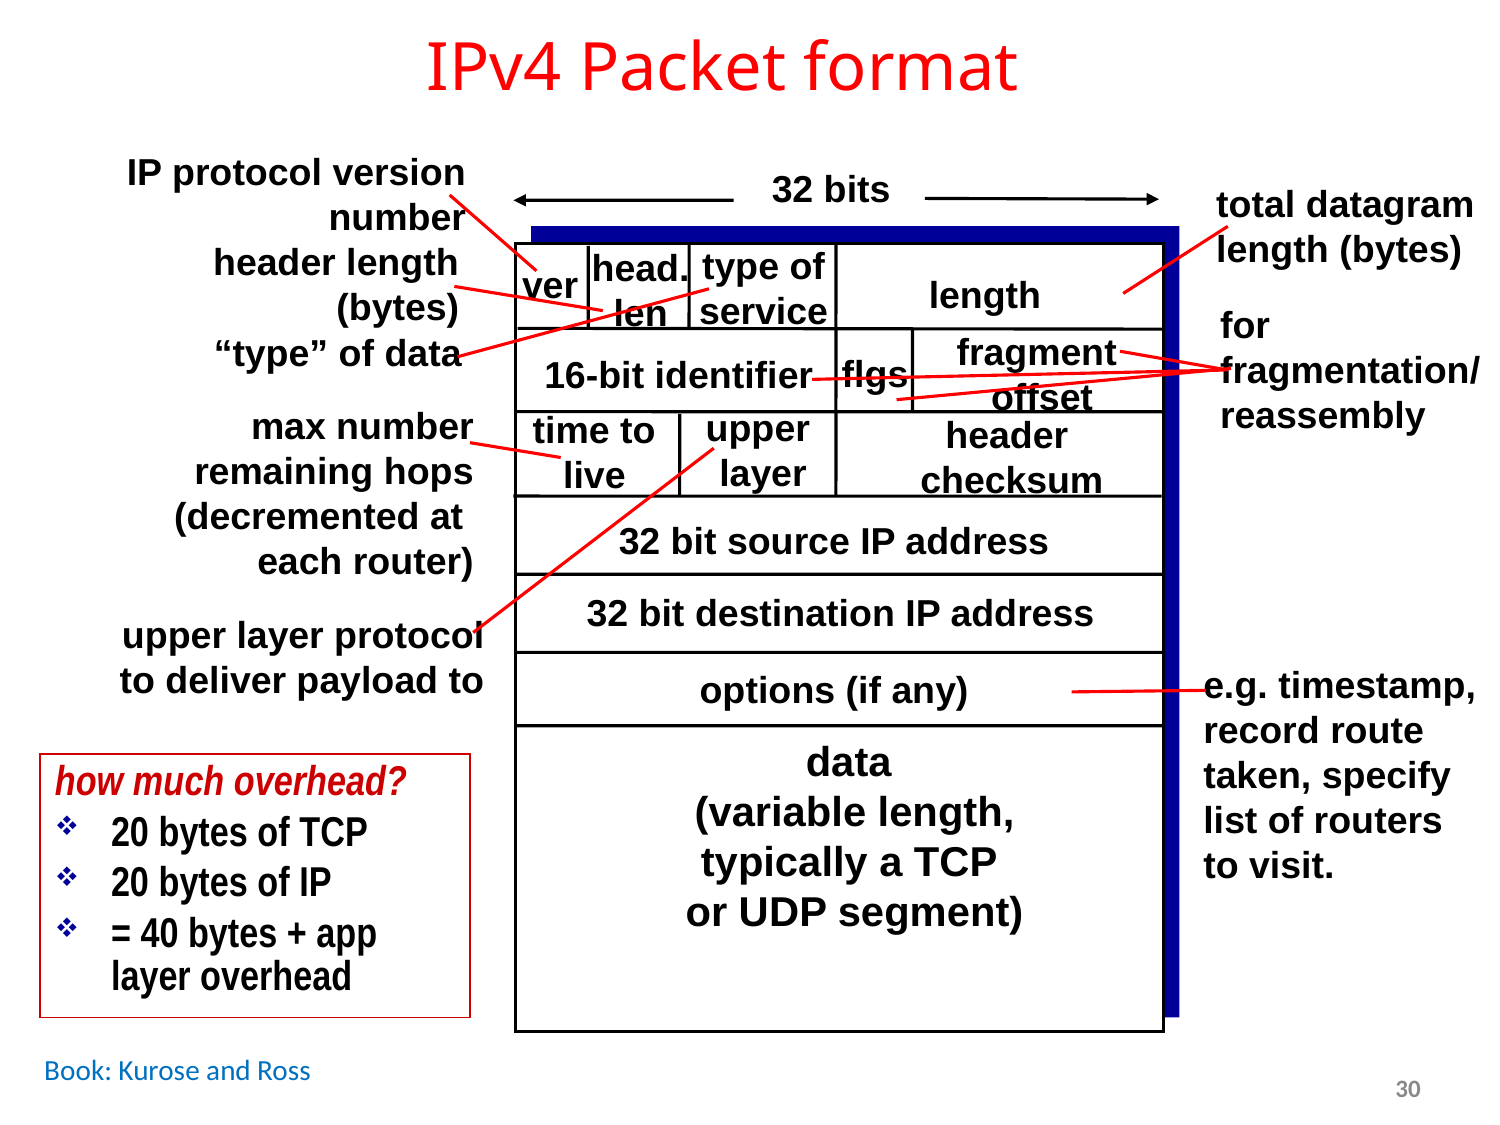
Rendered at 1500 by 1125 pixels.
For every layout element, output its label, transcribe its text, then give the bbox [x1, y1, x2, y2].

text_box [166, 394, 561, 591]
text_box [1071, 653, 1484, 895]
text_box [811, 292, 1486, 444]
title IPv4 Packet format [85, 0, 1361, 129]
text_box how much overhead? 20 bytes of TCP 20 bytes of IP = 40 bytes + app layer overhead [40, 753, 470, 1018]
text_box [206, 230, 604, 293]
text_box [1122, 172, 1481, 291]
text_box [502, 157, 1180, 1033]
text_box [125, 140, 537, 271]
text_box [211, 288, 710, 382]
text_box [119, 447, 715, 710]
text_box Book: Kurose and Ross [29, 1043, 1117, 1094]
